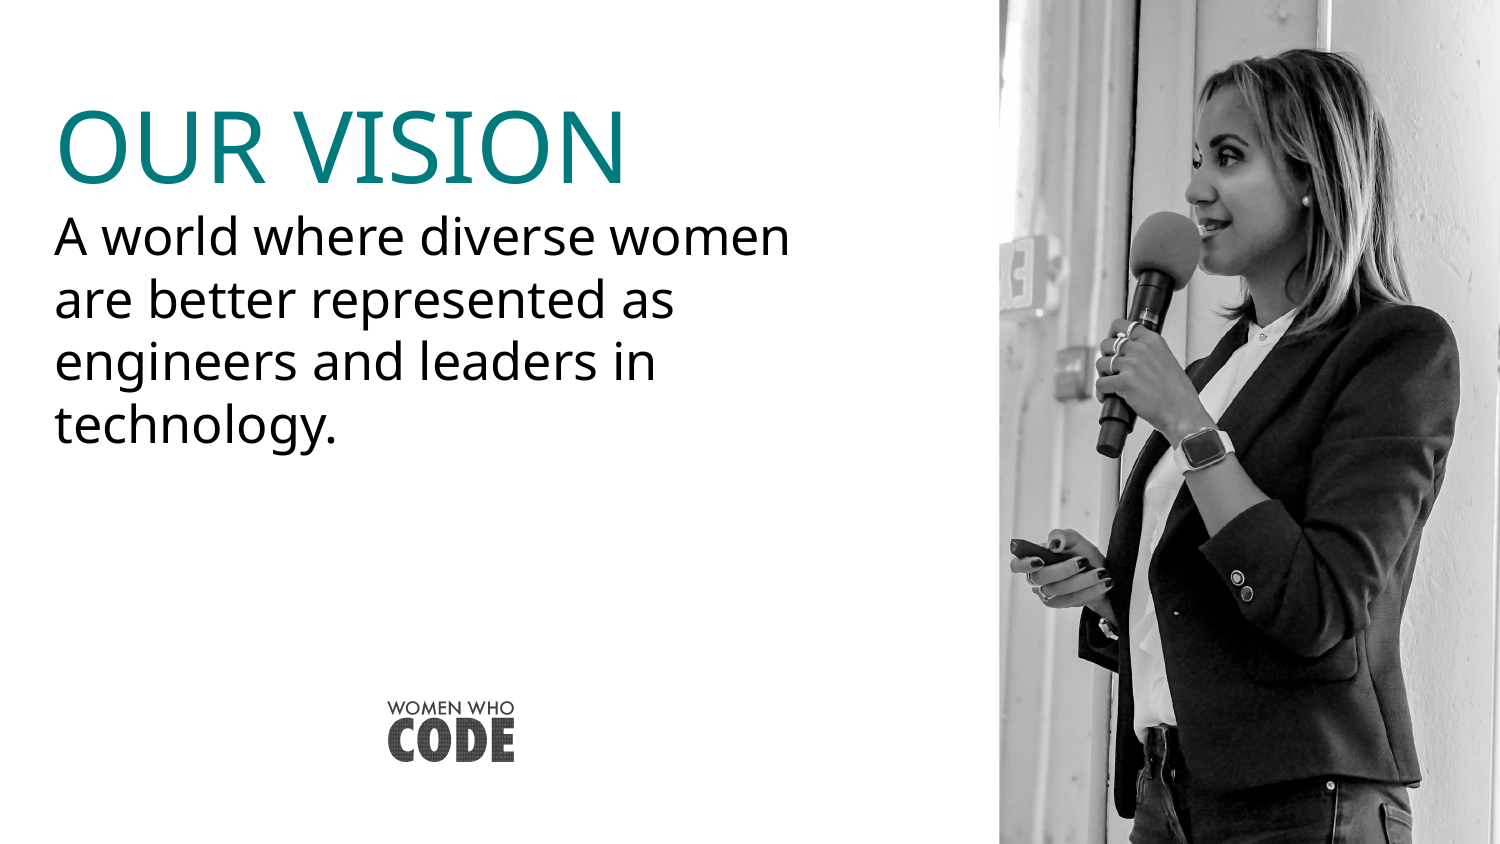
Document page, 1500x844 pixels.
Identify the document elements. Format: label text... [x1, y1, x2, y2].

picture [387, 700, 514, 762]
picture [998, 0, 1500, 844]
text_box OUR VISION A world where diverse women are better represented as engineers and leaders in technology. [39, 68, 839, 678]
